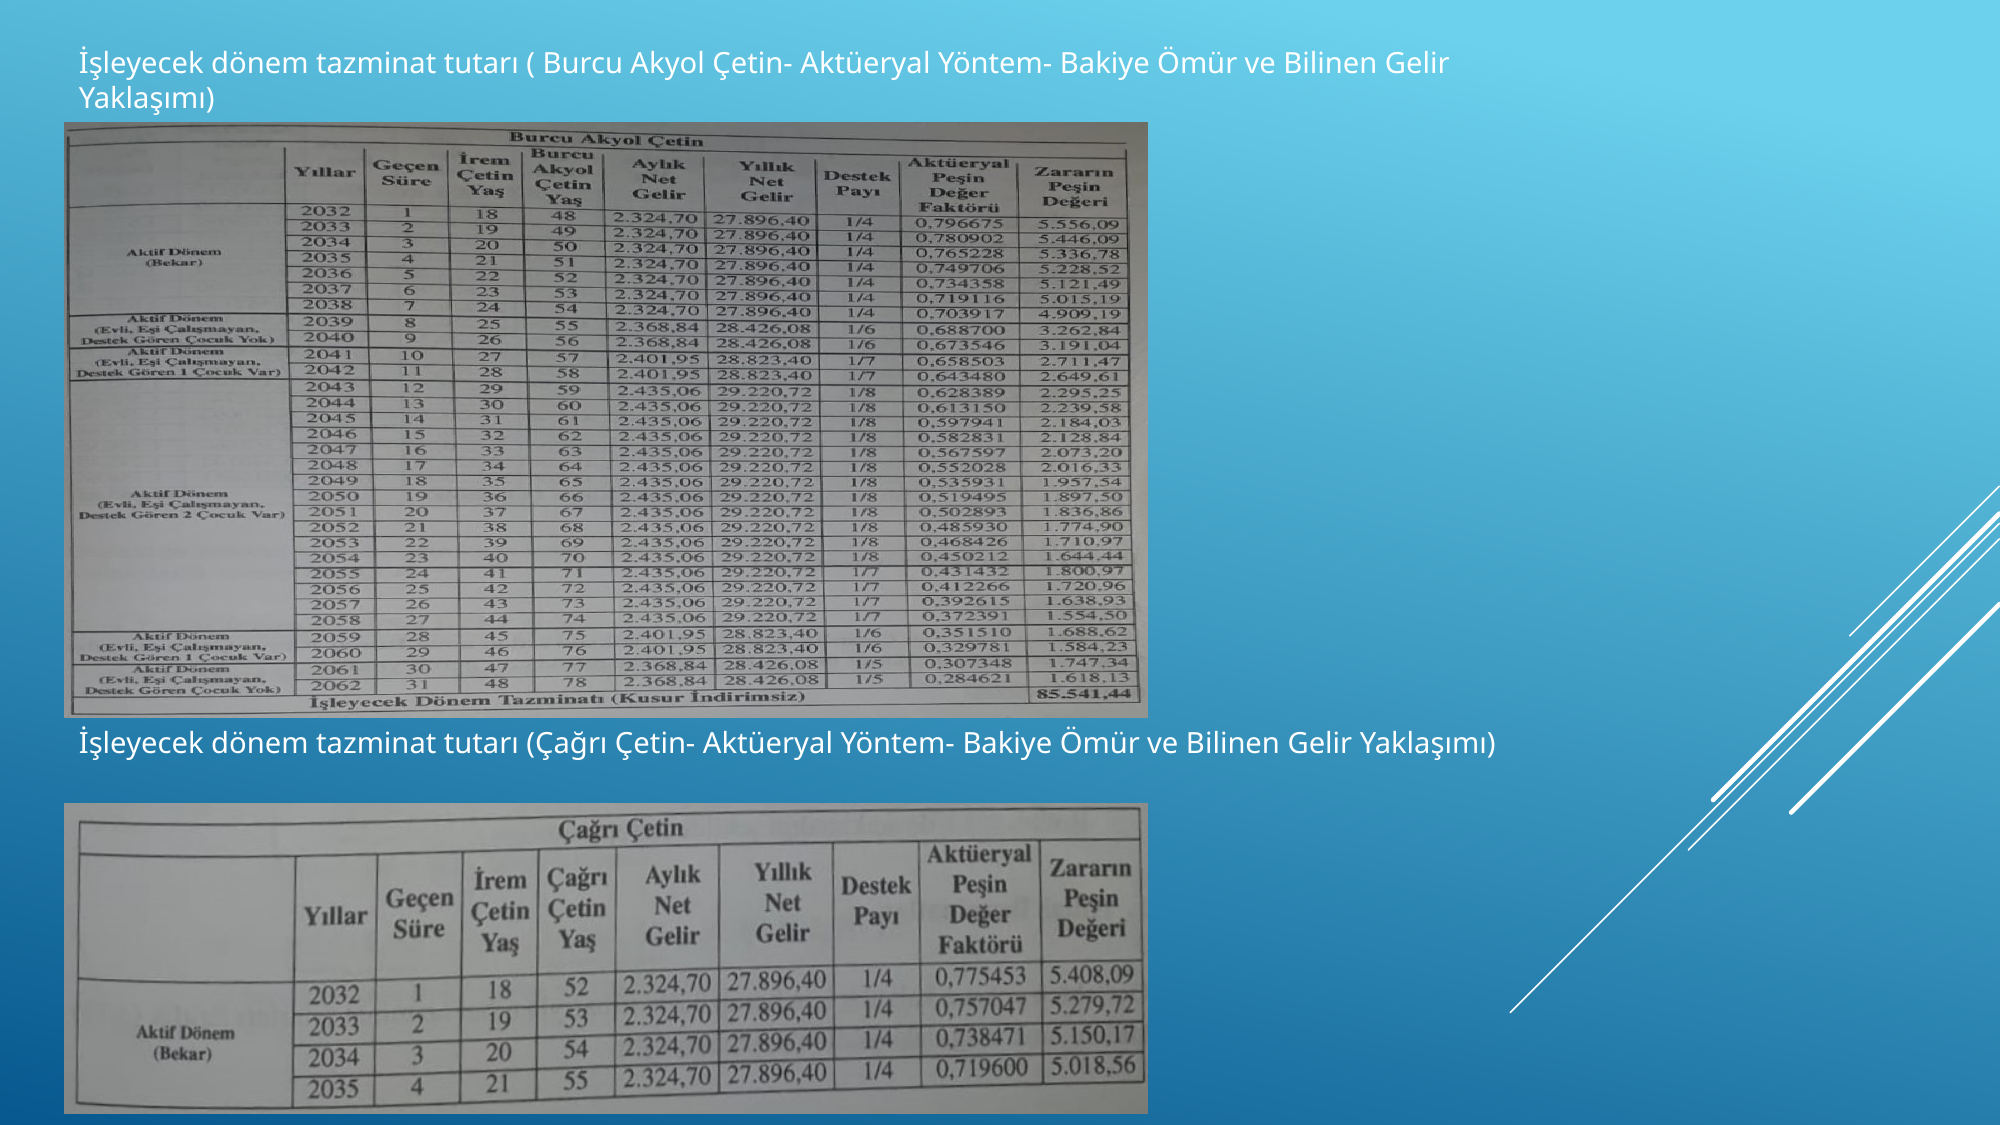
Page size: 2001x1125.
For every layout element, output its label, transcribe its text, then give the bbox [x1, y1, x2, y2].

picture [63, 803, 1148, 1114]
text_box İşleyecek dönem tazminat tutarı (Çağrı Çetin- Aktüeryal Yöntem- Bakiye Ömür ve Bilinen Gelir Yaklaşımı) [64, 717, 1543, 768]
text_box İşleyecek dönem tazminat tutarı ( Burcu Akyol Çetin- Aktüeryal Yöntem- Bakiye Ömür ve Bilinen Gelir Yaklaşımı) [64, 36, 1502, 122]
picture [63, 122, 1148, 718]
